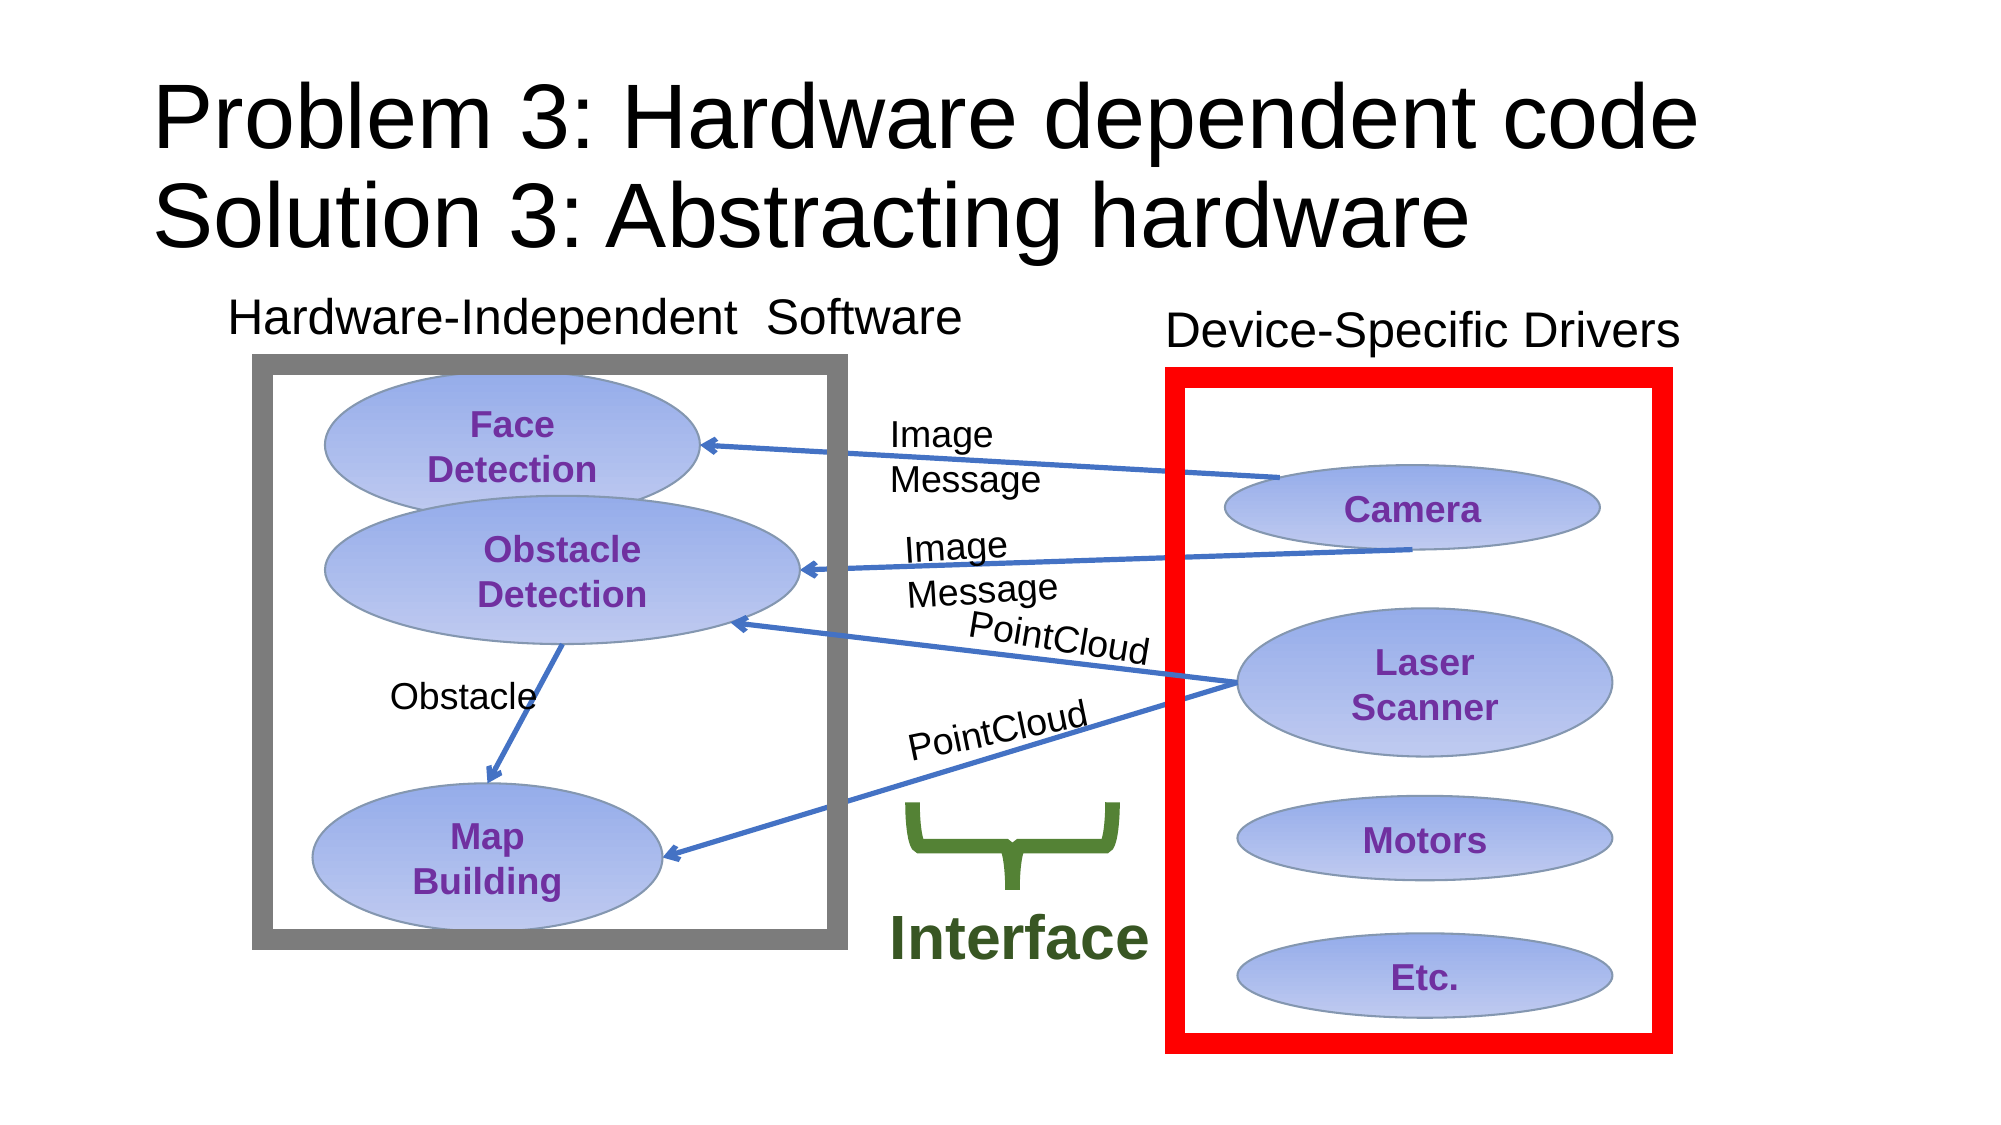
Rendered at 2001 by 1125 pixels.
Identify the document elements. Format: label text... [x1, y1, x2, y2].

text_box PointCloud [958, 589, 1023, 600]
text_box Motors [1238, 794, 1614, 882]
text_box Hardware-Independent Software [212, 277, 1088, 352]
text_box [662, 682, 1238, 858]
text_box Etc. [1236, 932, 1614, 1019]
text_box [261, 364, 838, 941]
text_box Image Message [890, 570, 1167, 600]
text_box Device-Specific Drivers [1149, 289, 1703, 365]
text_box [1009, 858, 1016, 889]
text_box Image Message [887, 502, 1164, 550]
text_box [799, 550, 1413, 570]
text_box Image Message [875, 402, 1150, 444]
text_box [487, 612, 563, 815]
text_box [1174, 376, 1663, 1044]
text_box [699, 444, 1280, 478]
text_box Interface [874, 889, 1188, 980]
text_box [25, 0, 552, 488]
title Problem 3: Hardware dependent code Solution 3: Abstracting hardware [552, 59, 1863, 278]
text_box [730, 600, 1238, 683]
text_box Image Message [875, 478, 1150, 507]
